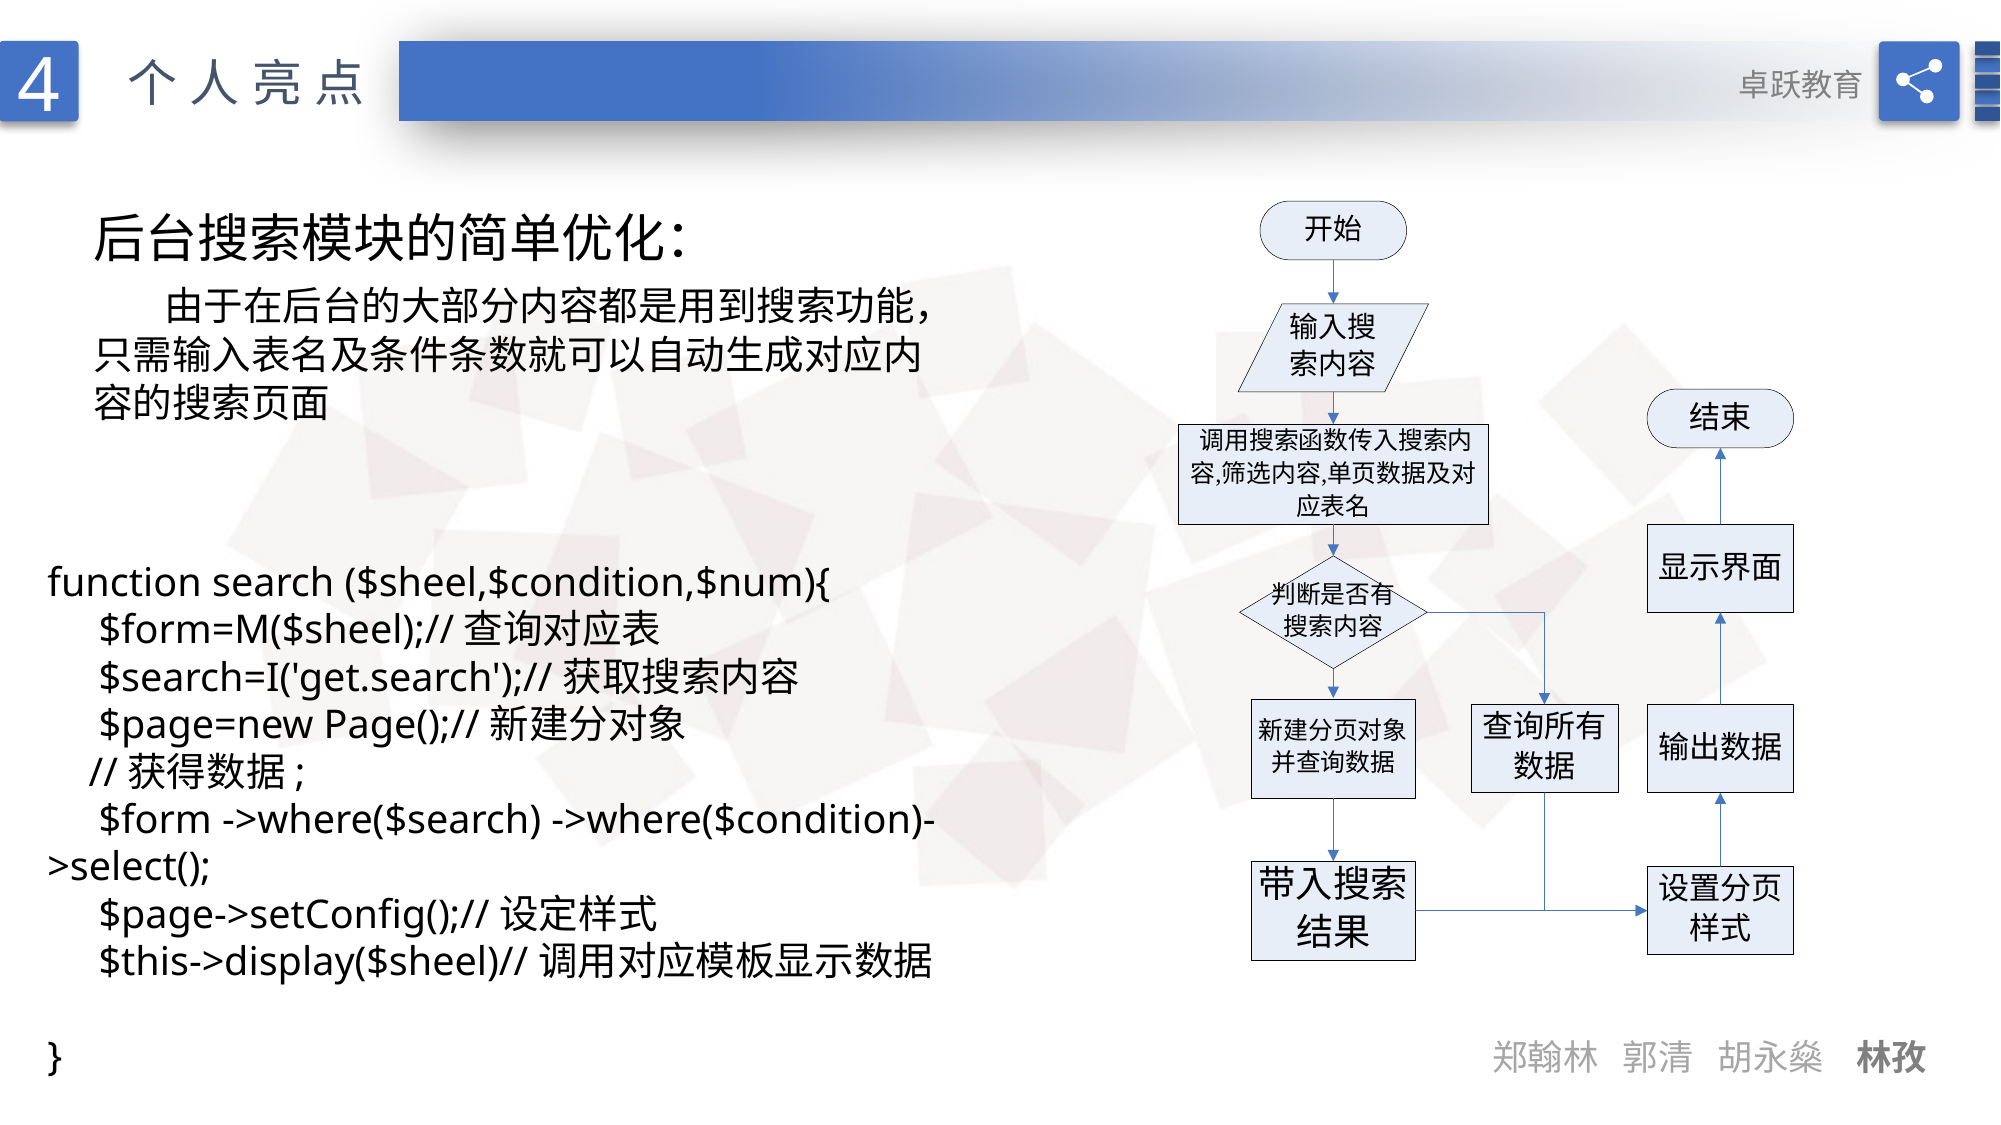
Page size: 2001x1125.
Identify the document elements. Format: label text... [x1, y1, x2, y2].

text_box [1878, 41, 2000, 121]
text_box 4 [0, 39, 80, 123]
text_box 郑翰林 郭清 胡永燊 林孜 [1453, 1027, 1943, 1085]
text_box [399, 40, 2000, 122]
text_box 个人亮点 [112, 43, 380, 119]
text_box 后台搜索模块的简单优化： 由于在后台的大部分内容都是用到搜索功能， 只需输入表名及条件条数就可以自动生成对应内容的搜索页面 [78, 198, 941, 433]
text_box function search ($sheel,$condition,$num){ $form=M($sheel);//查询对应表 $search=I('get.search');//获取搜索内容 $page=new Page();//新建分对象 //获得数据; $form ->where($search) ->where($condition)->select(); $page->setConfig();//设定样式 $this->display($sheel)//调用对应模板显示数据 } [32, 549, 1106, 1087]
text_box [1175, 198, 1797, 963]
text_box 卓跃教育 [1522, 58, 1878, 111]
picture [0, 0, 2001, 1125]
